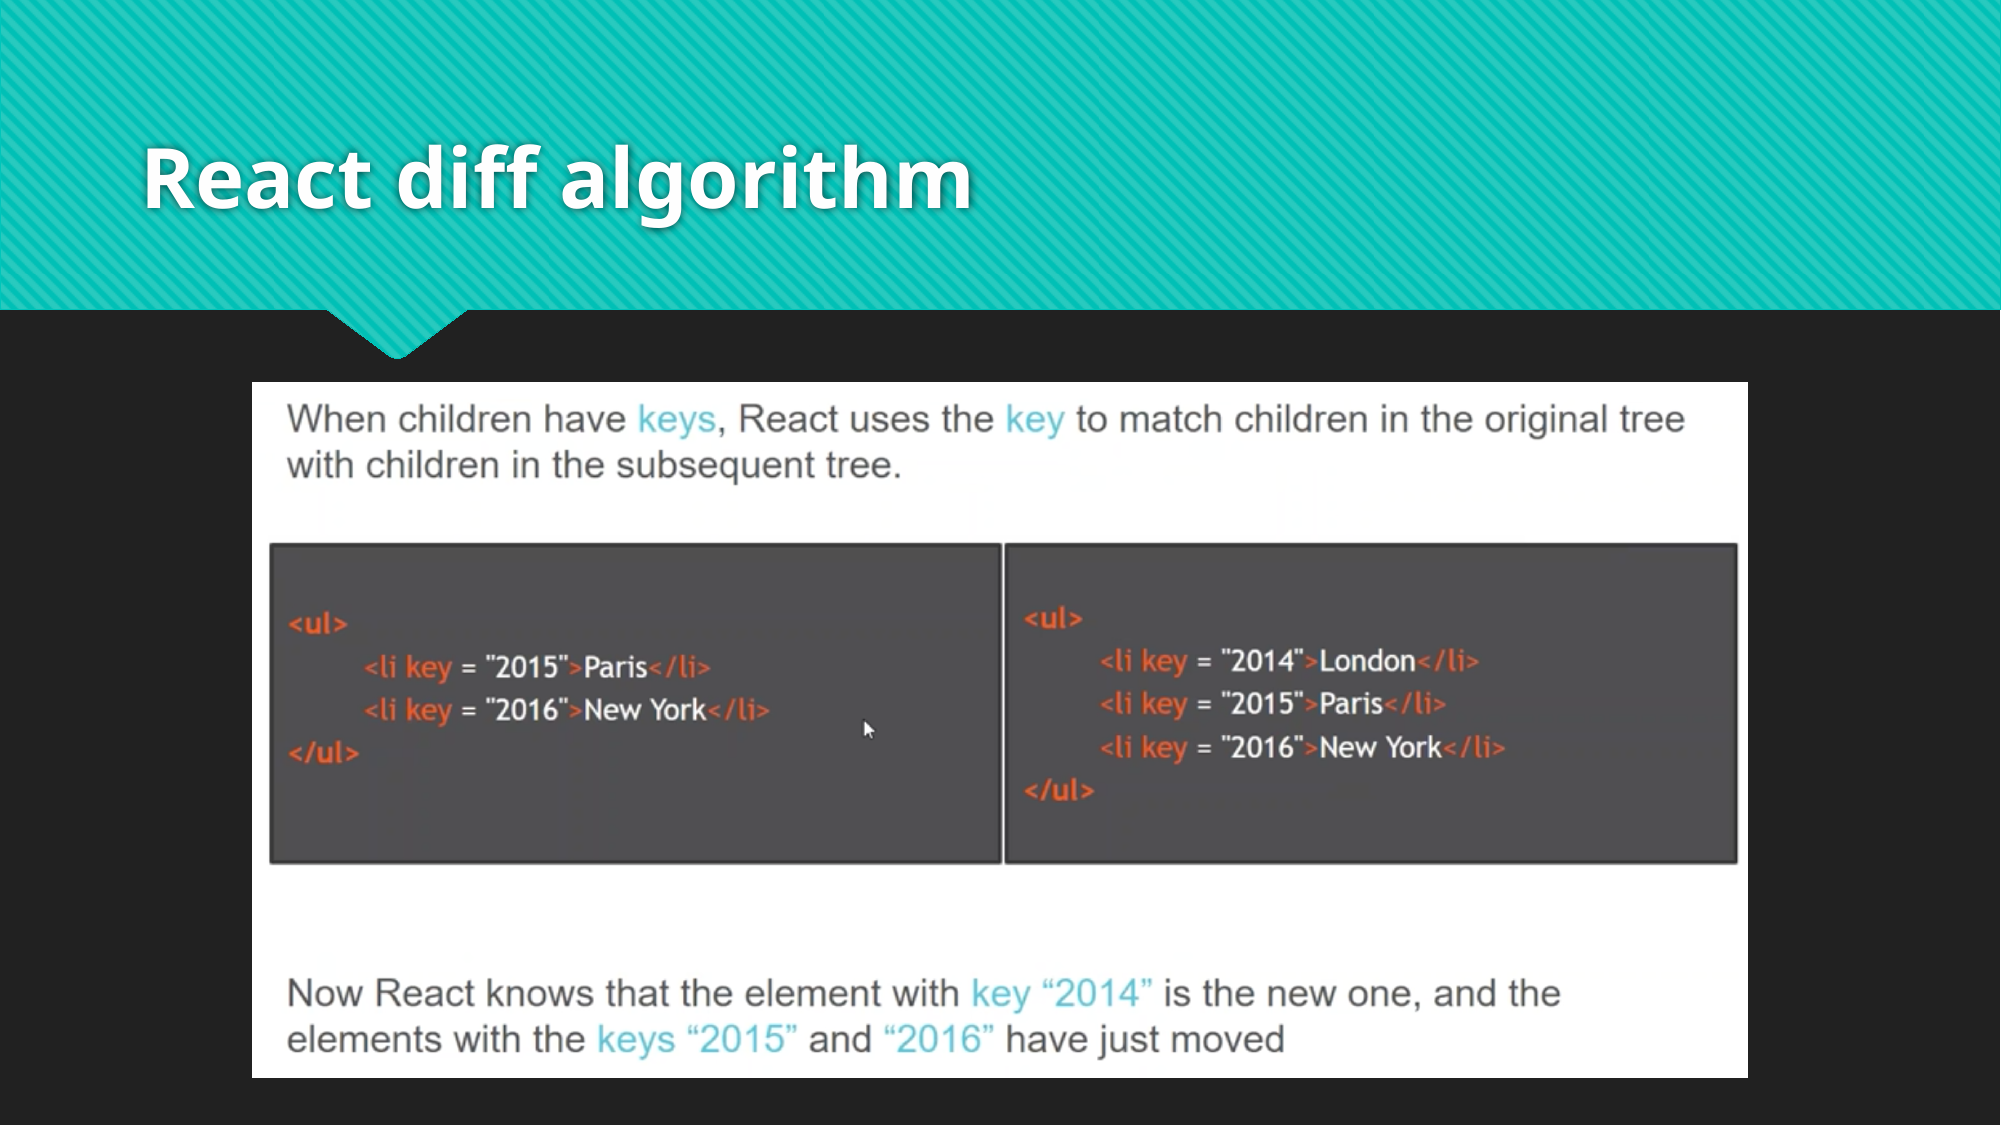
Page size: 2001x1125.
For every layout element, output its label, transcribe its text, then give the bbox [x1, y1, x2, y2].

title React diff algorithm [132, 72, 1868, 234]
picture [252, 382, 1748, 1079]
picture [1, 0, 2000, 358]
